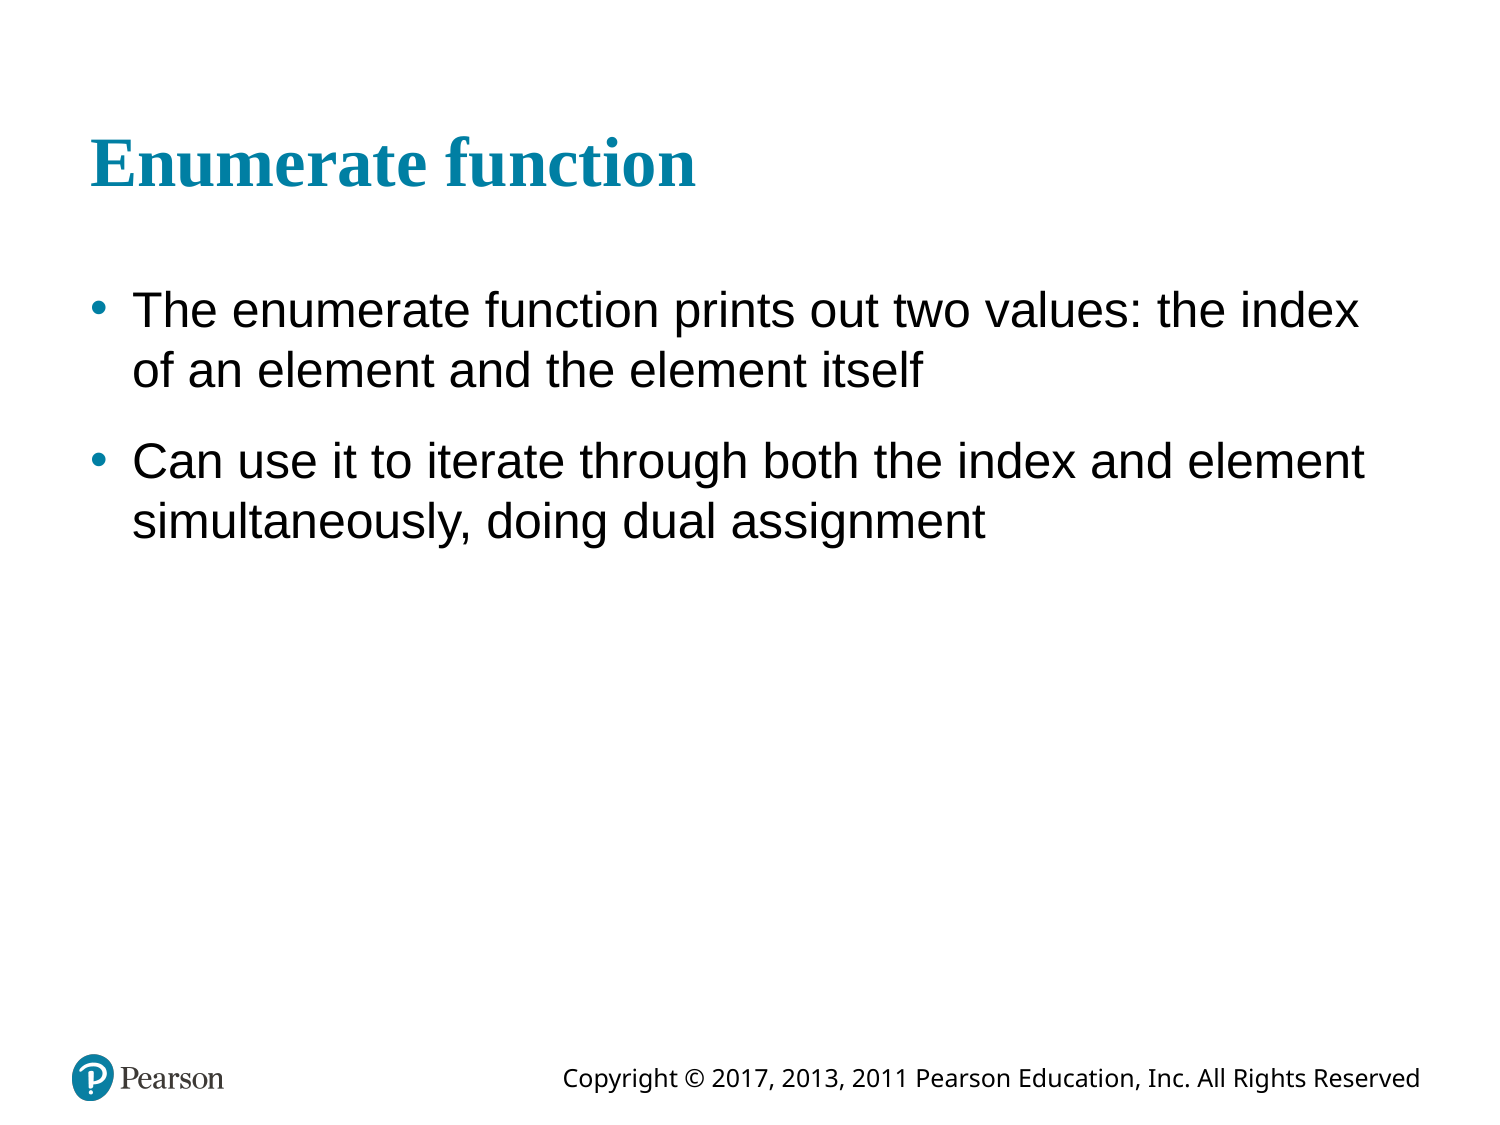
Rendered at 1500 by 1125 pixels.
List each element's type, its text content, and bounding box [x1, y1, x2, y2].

list The enumerate function prints out two values: the index of an element and the element itself Can use it to iterate through both the index and element simultaneously, doing dual assignment [75, 262, 1425, 1005]
title Enumerate function [75, 35, 1425, 216]
picture [72, 1087, 83, 1101]
picture [72, 1054, 88, 1070]
picture [98, 1054, 224, 1101]
picture [80, 1063, 106, 1088]
